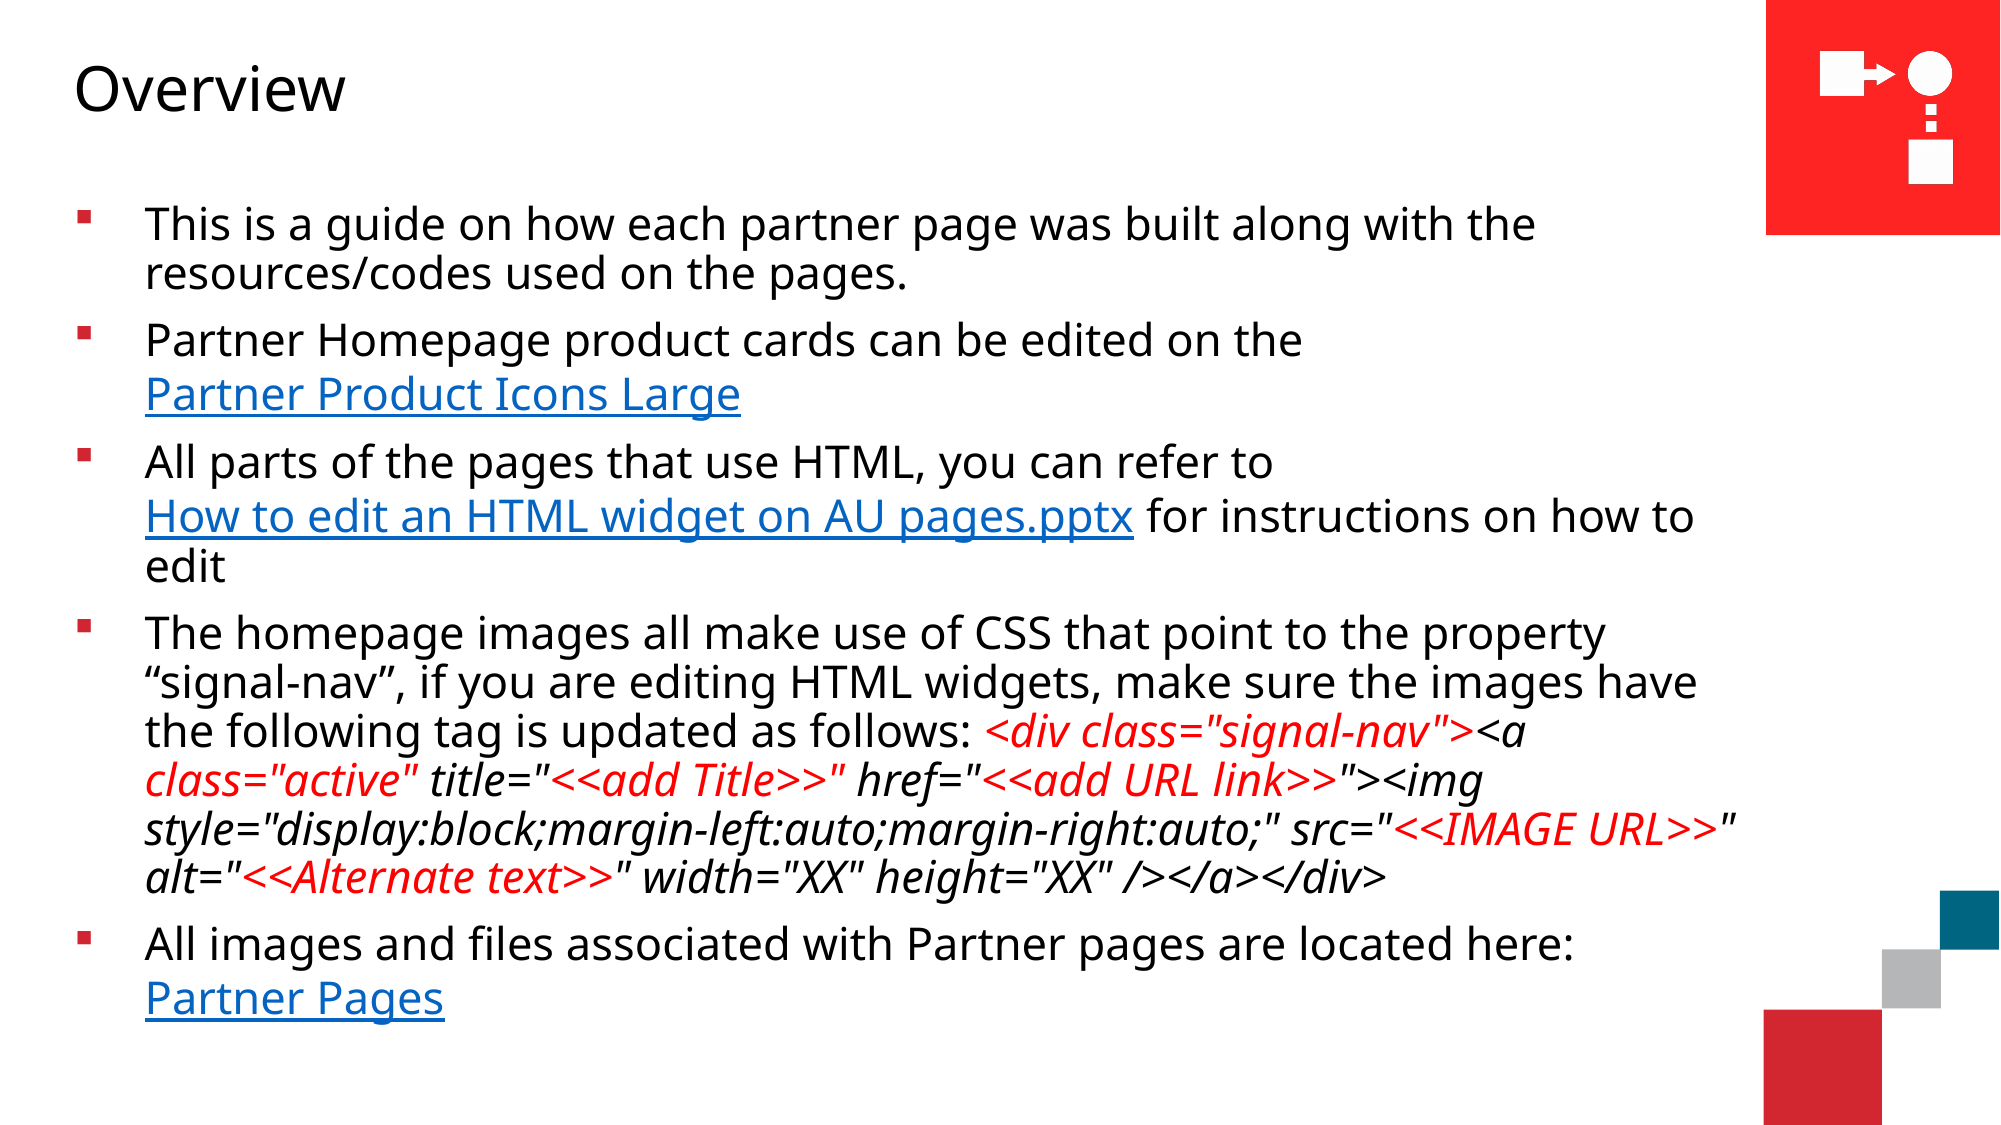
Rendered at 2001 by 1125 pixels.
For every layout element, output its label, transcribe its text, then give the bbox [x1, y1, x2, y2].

picture [1801, 32, 1971, 203]
title Overview [59, 17, 1802, 166]
list This is a guide on how each partner page was built along with the resources/codes used on the pages. Partner Homepage product cards can be edited on the Partner Product Icons Large All parts of the pages that use HTML, you can refer to How to edit an HTML widget on AU pages.pptx for instructions on how to edit The homepage images all make use of CSS that point to the property “signal-nav”, if you are editing HTML widgets, make sure the images have the following tag is updated as follows: <div class="signal-nav"><a class="active" title="<<add Title>>" href="<<add URL link>>"><img style="display:block;margin-left:auto;margin-right:auto;" src="<<IMAGE URL>>" alt="<<Alternate text>>" width="XX" height="XX" /></a></div> All images and files associated with Partner pages are located here: Partner Pages [59, 194, 1789, 1034]
